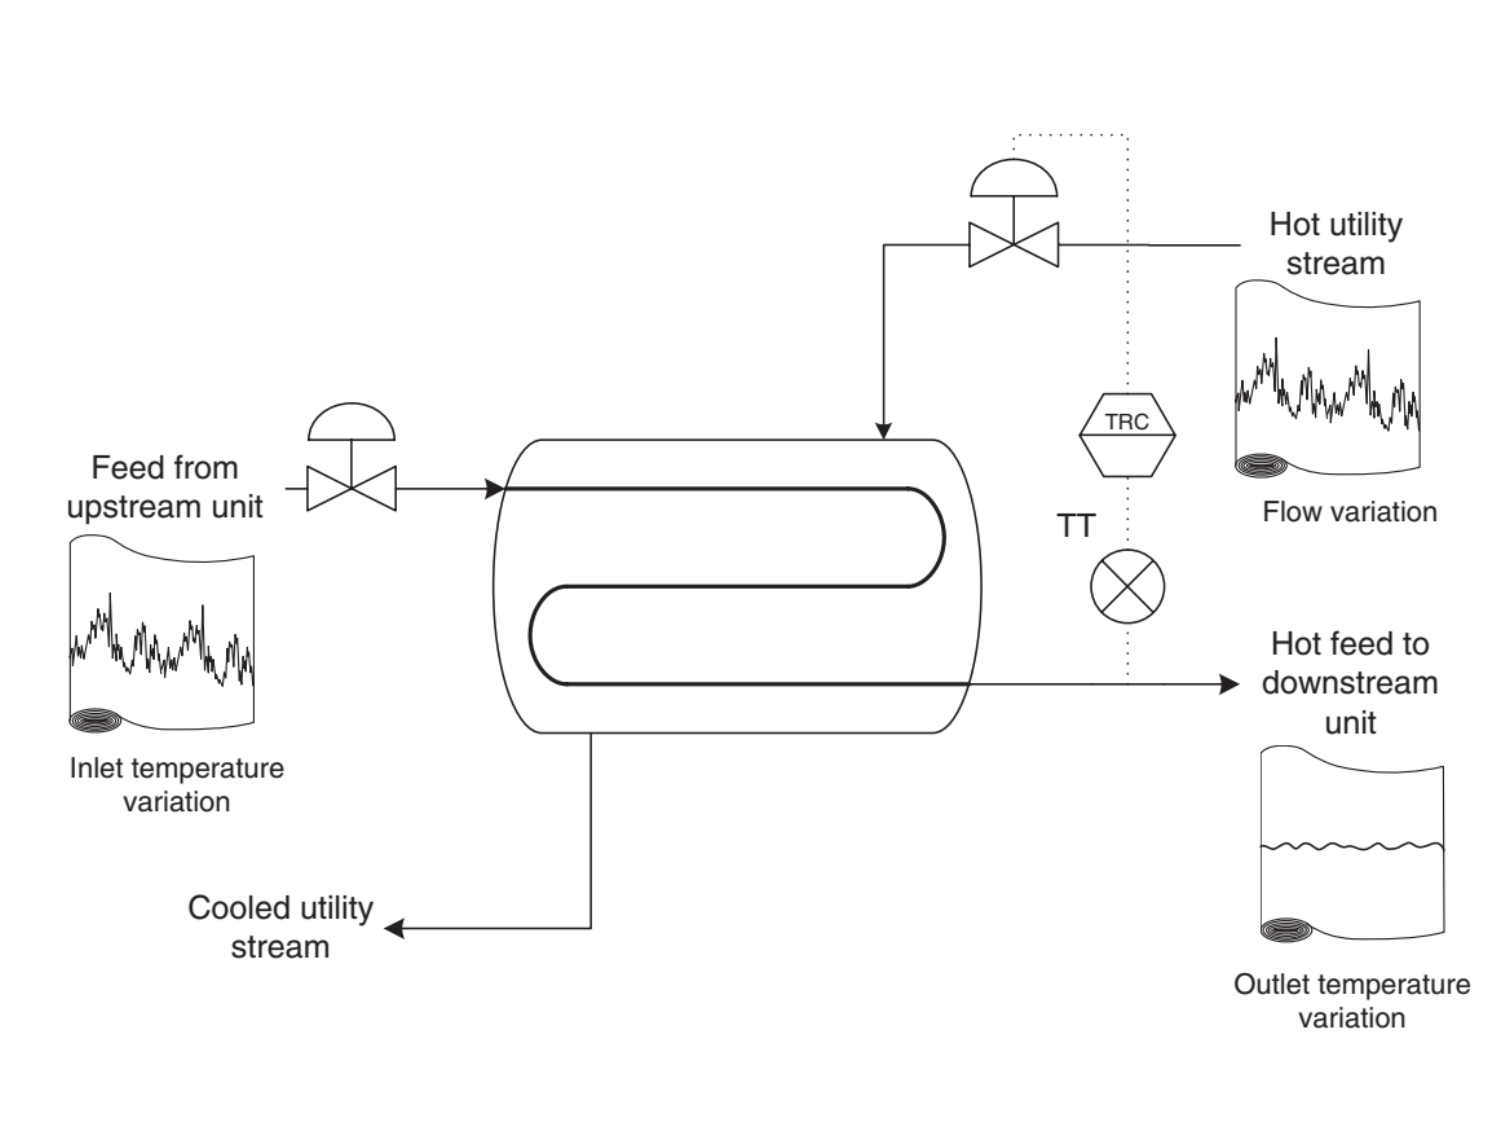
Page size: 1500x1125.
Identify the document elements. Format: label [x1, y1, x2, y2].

picture [0, 124, 1496, 1038]
